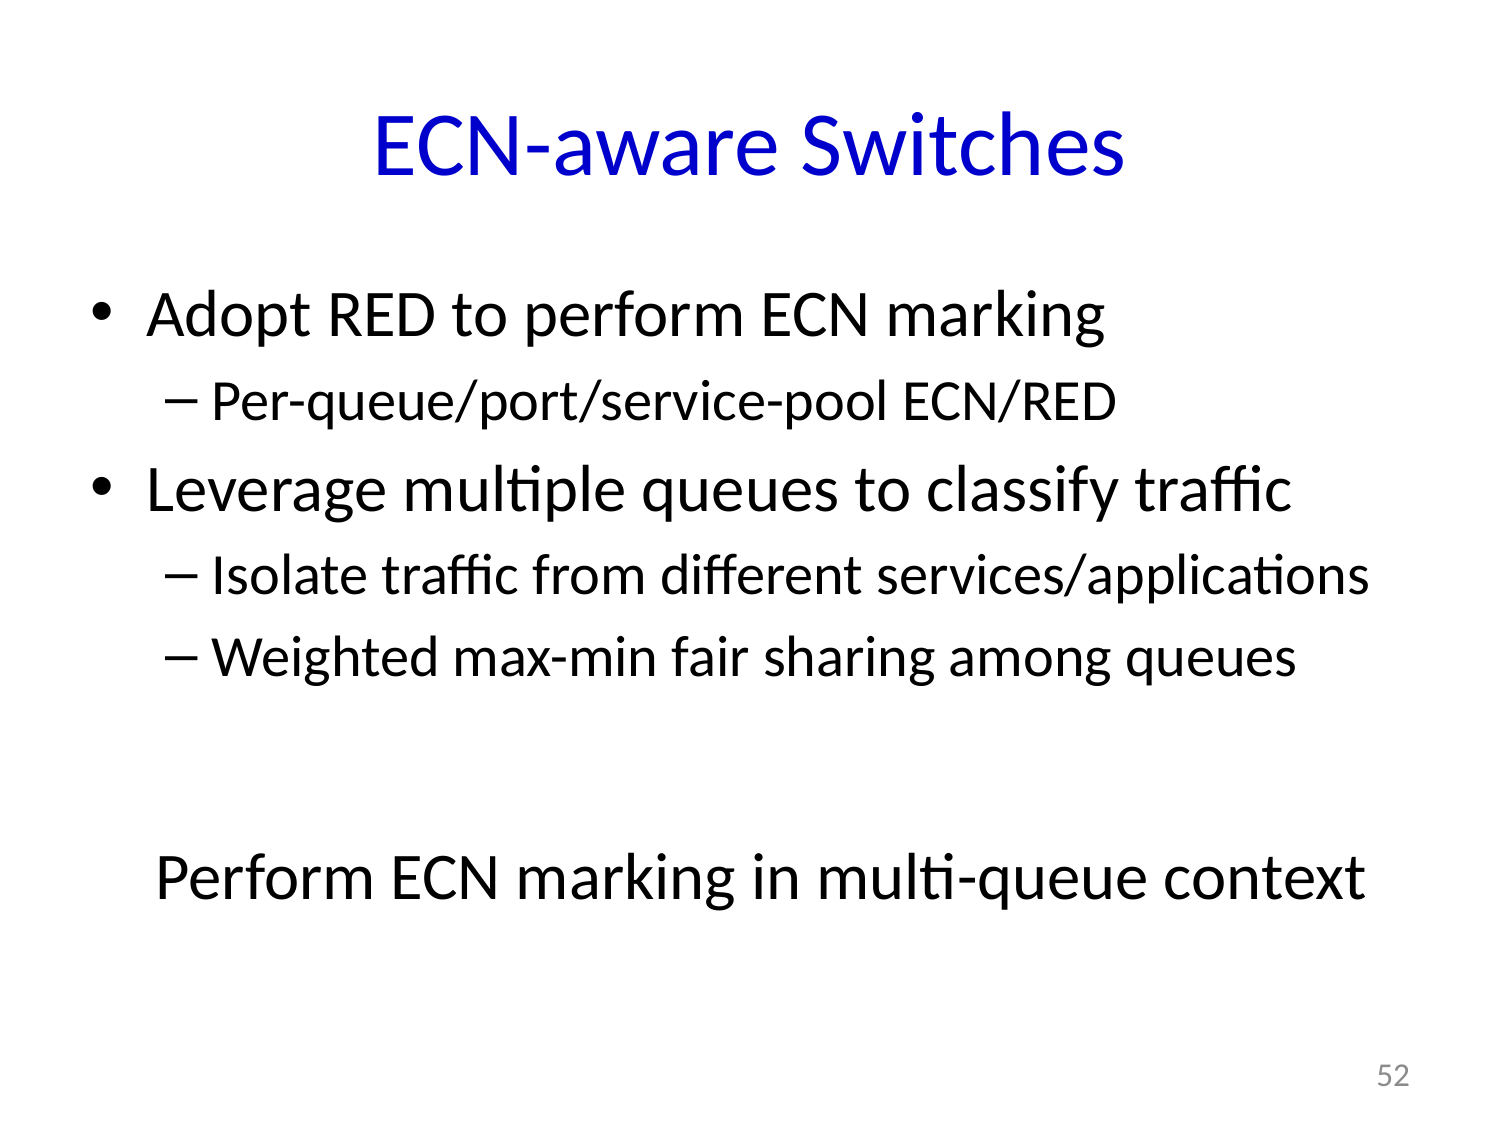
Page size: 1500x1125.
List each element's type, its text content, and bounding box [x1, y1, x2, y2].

text_box Perform ECN marking in multi-queue context [111, 781, 1412, 965]
title ECN-aware Switches [75, 45, 1425, 233]
list Adopt RED to perform ECN marking Per-queue/port/service-pool ECN/RED Leverage multiple queues to classify traffic Isolate traffic from different services/applications Weighted max-min fair sharing among queues [75, 262, 1425, 1005]
slide_number 52 [1074, 1042, 1425, 1103]
